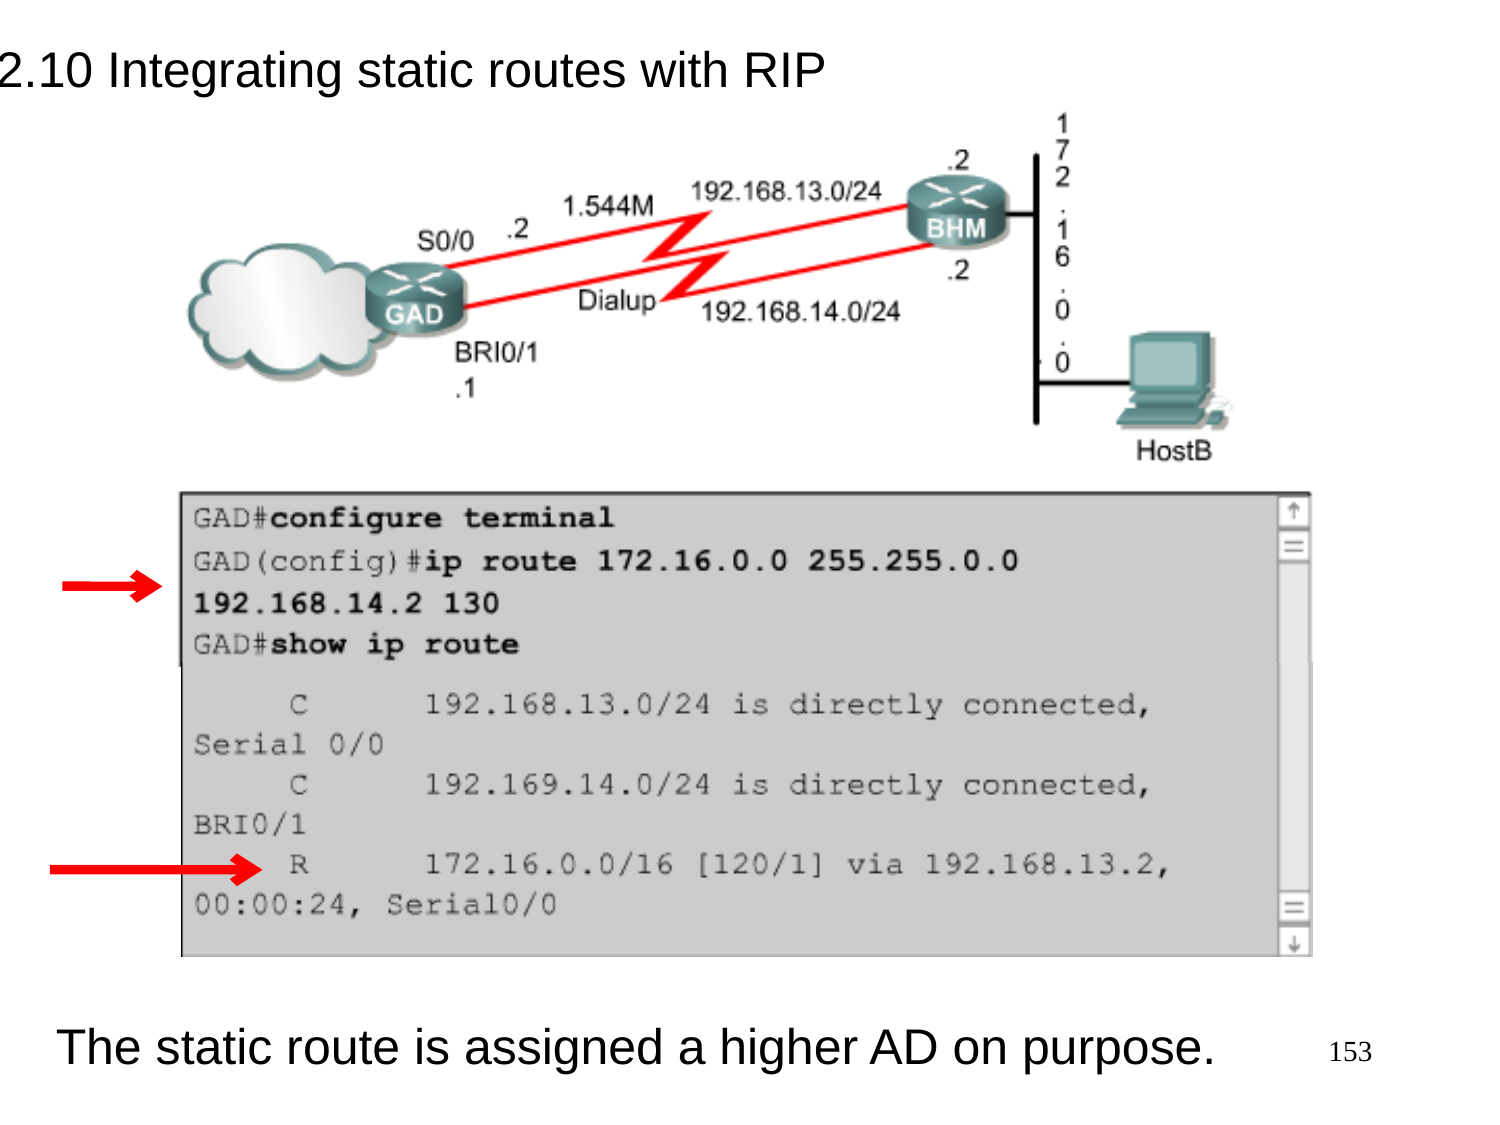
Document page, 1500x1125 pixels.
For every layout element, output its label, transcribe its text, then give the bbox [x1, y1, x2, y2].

text_box The static route is assigned a higher AD on purpose. [41, 1006, 1233, 1082]
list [181, 662, 1313, 957]
text_box 7.2.10 Integrating static routes with RIP [0, 30, 856, 105]
slide_number 153 [1074, 1024, 1388, 1101]
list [162, 96, 1326, 667]
